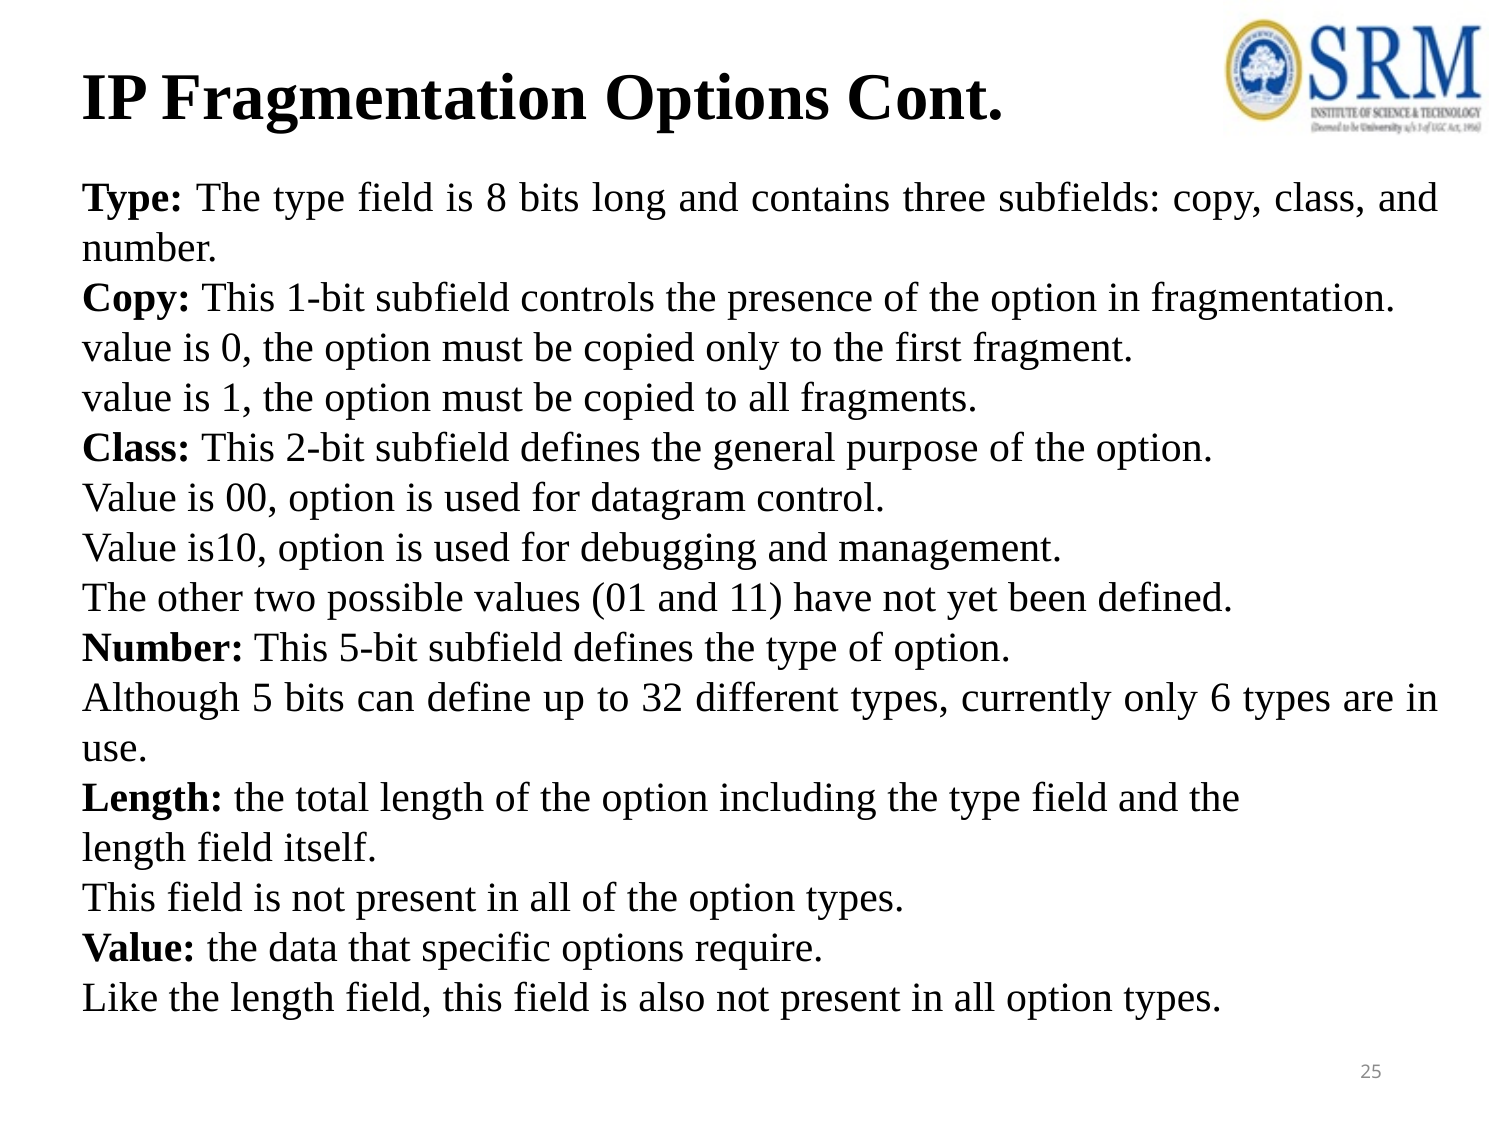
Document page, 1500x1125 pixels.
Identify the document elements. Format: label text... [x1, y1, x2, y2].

slide_number 25 [1059, 1042, 1397, 1103]
picture [1223, 0, 1489, 149]
text_box IP Fragmentation Options Cont. [67, 45, 1190, 140]
text_box [1349, 1050, 1381, 1111]
text_box Type: The type field is 8 bits long and contains three subfields: copy, class, and number. Copy: This 1-bit subfield controls the presence of the option in fragmentation. value is 0, the option must be copied only to the first fragment. value is 1, the option must be copied to all fragments. Class: This 2-bit subfield defines the general purpose of the option. Value is 00, option is used for datagram control. Value is10, option is used for debugging and management. The other two possible values (01 and 11) have not yet been defined. Number: This 5-bit subfield defines the type of option. Although 5 bits can define up to 32 different types, currently only 6 types are in use. Length: the total length of the option including the type field and the length field itself. This field is not present in all of the option types. Value: the data that specific options require. Like the length field, this field is also not present in all option types. [67, 162, 1455, 1028]
